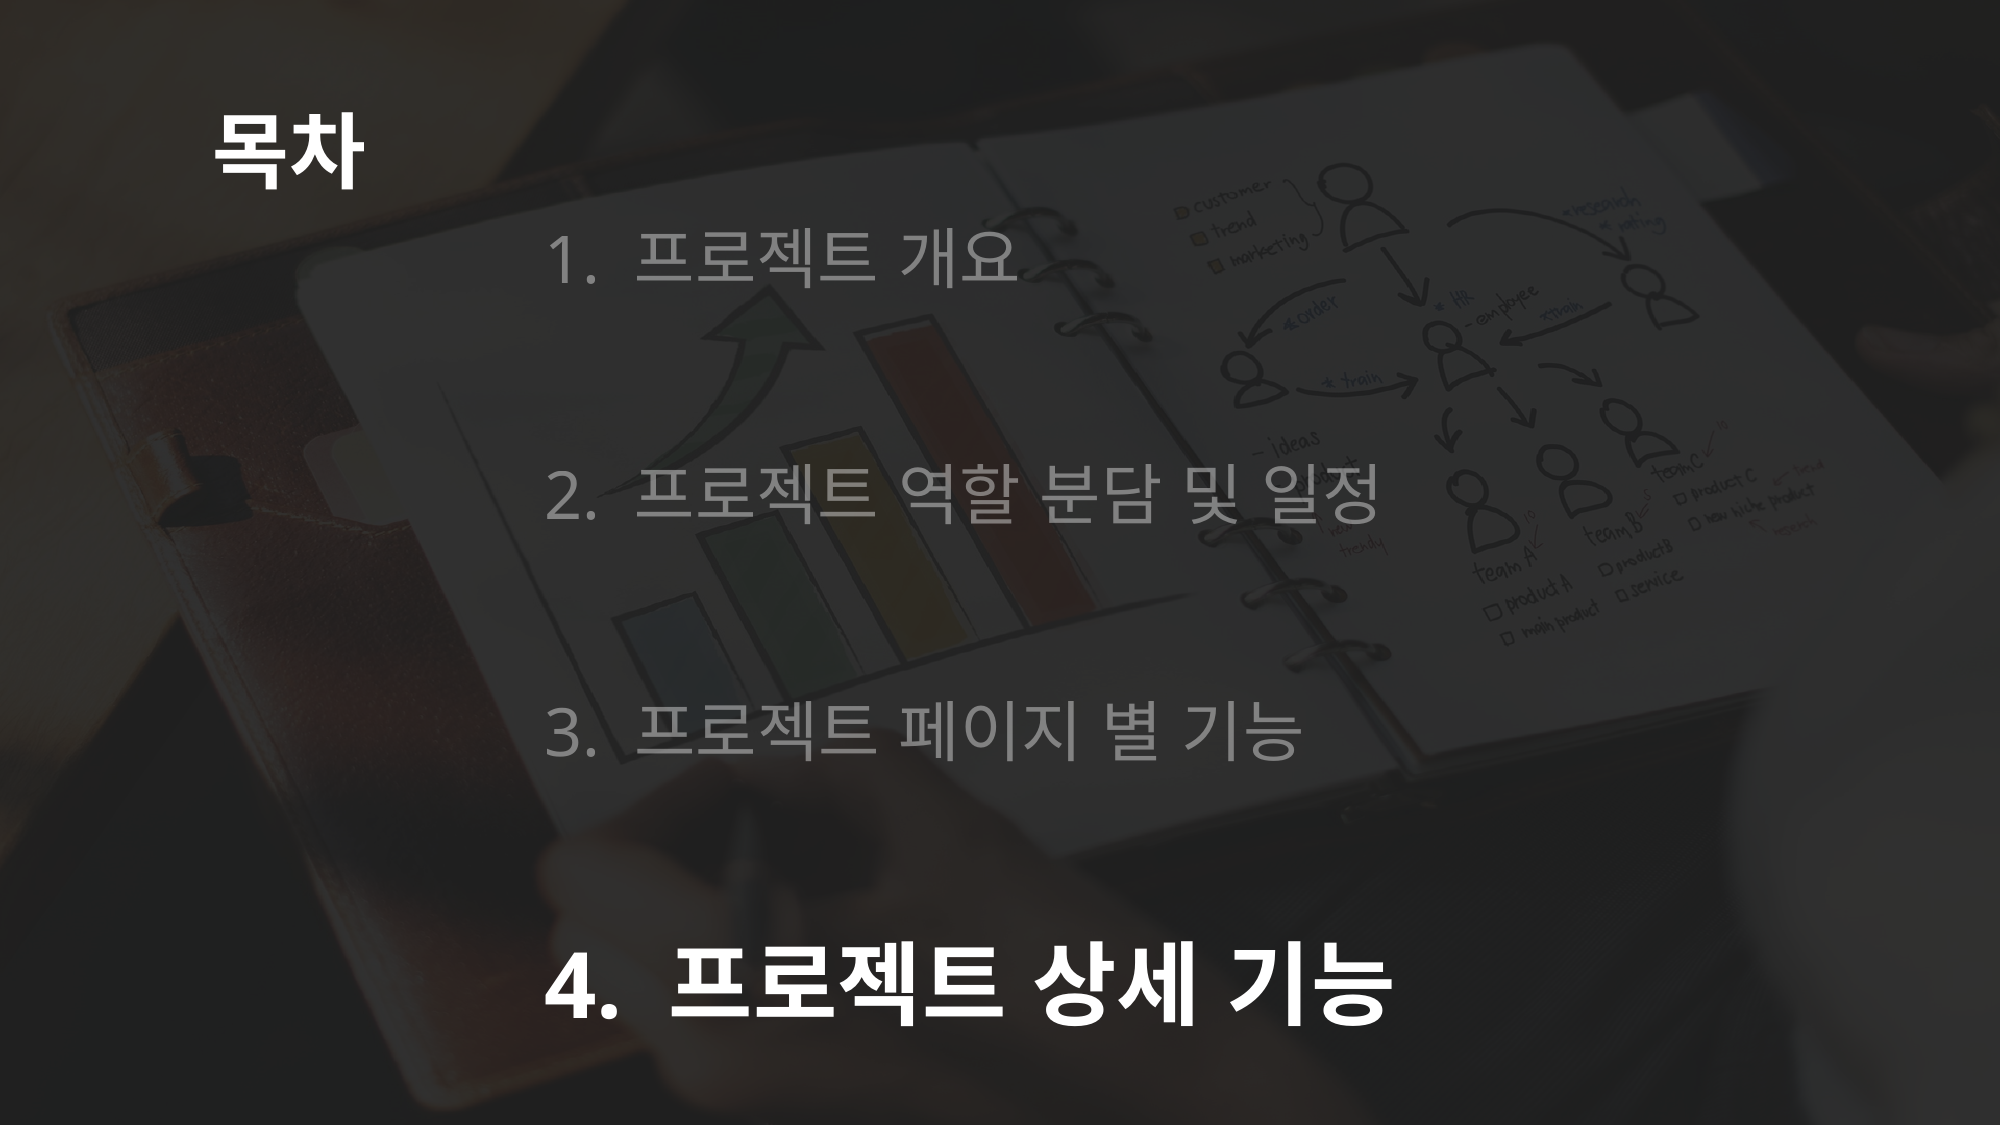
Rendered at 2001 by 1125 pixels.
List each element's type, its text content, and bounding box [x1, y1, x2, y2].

text_box 3. 프로젝트 페이지 별 기능 [530, 682, 1498, 777]
text_box 4. 프로젝트 상세 기능 [529, 919, 1514, 1044]
text_box 목차 [174, 91, 404, 207]
text_box 1. 프로젝트 개요 [529, 209, 1331, 305]
text_box 2. 프로젝트 역할 분담 및 일정 [529, 445, 1497, 541]
